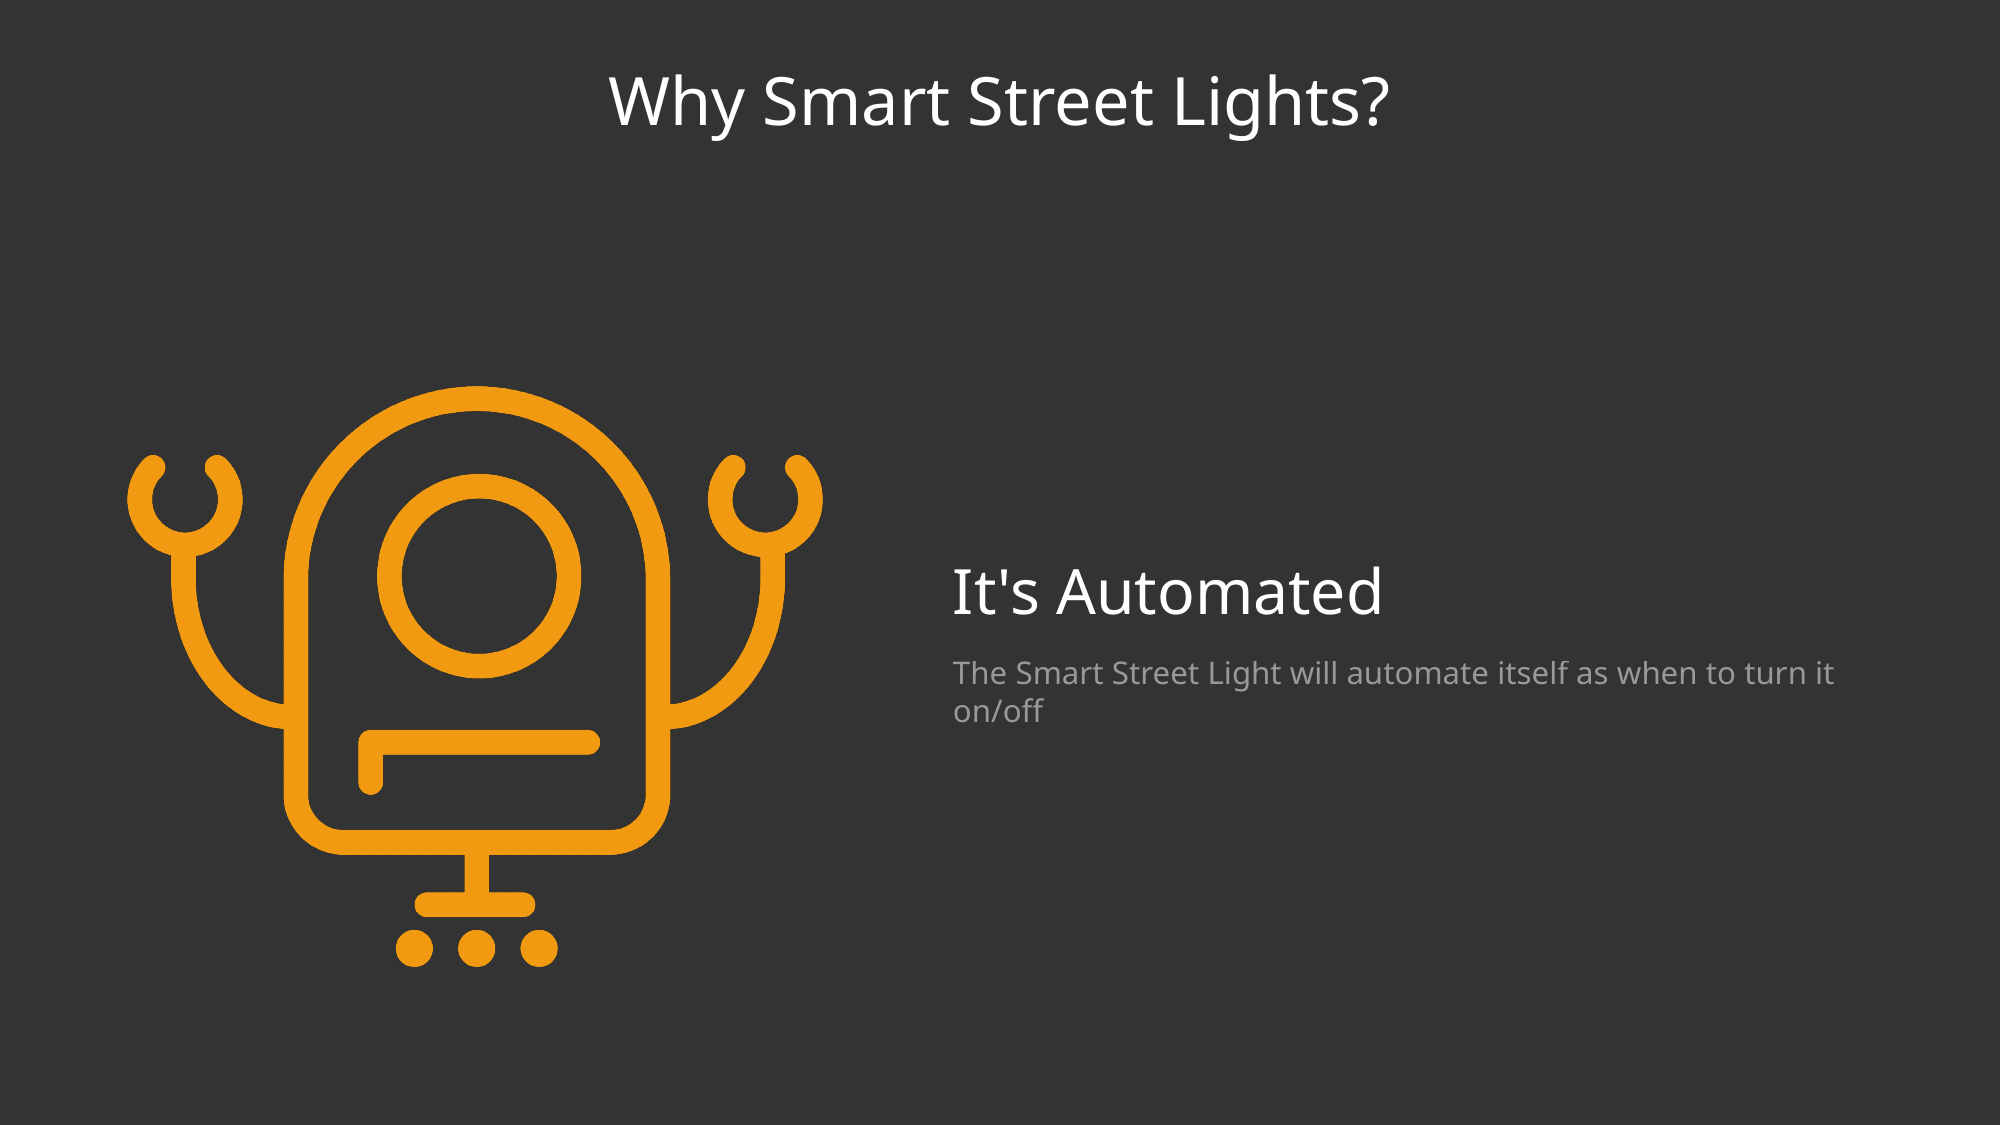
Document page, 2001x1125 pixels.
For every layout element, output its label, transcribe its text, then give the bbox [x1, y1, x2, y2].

text_box The Smart Street Light will automate itself as when to turn it on/off [952, 656, 1984, 727]
text_box Why Smart Street Lights? [15, 73, 1984, 126]
picture [127, 386, 824, 967]
text_box It's Automated [952, 565, 1984, 614]
